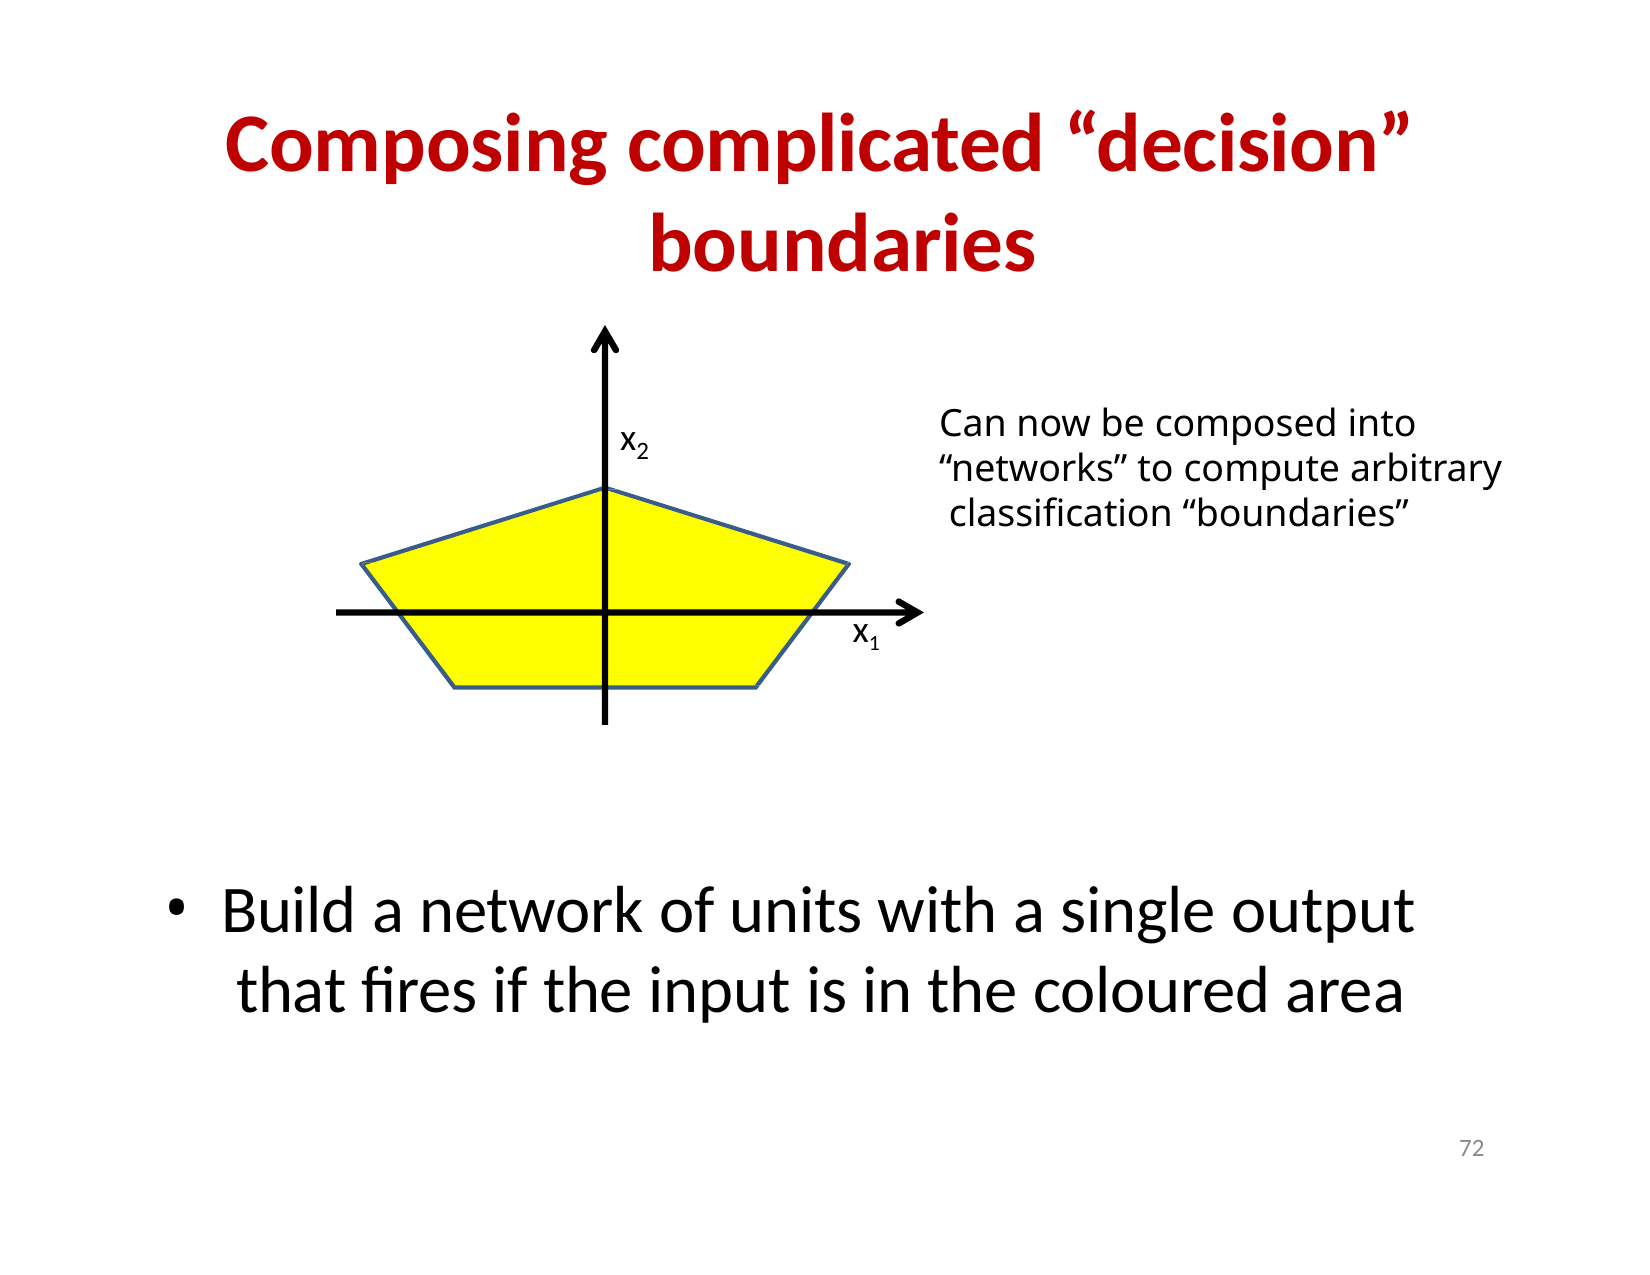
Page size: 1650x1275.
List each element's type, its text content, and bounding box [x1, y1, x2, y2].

text_box Can now be composed into “networks” to compute arbitrary classification “boundaries” [937, 396, 1511, 534]
title Composing complicated “decision” boundaries [223, 86, 1426, 302]
text_box 72 [1457, 1135, 1492, 1162]
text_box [335, 324, 925, 726]
text_box Build a network of units with a single output that fires if the input is in the coloured area [162, 863, 1424, 1026]
